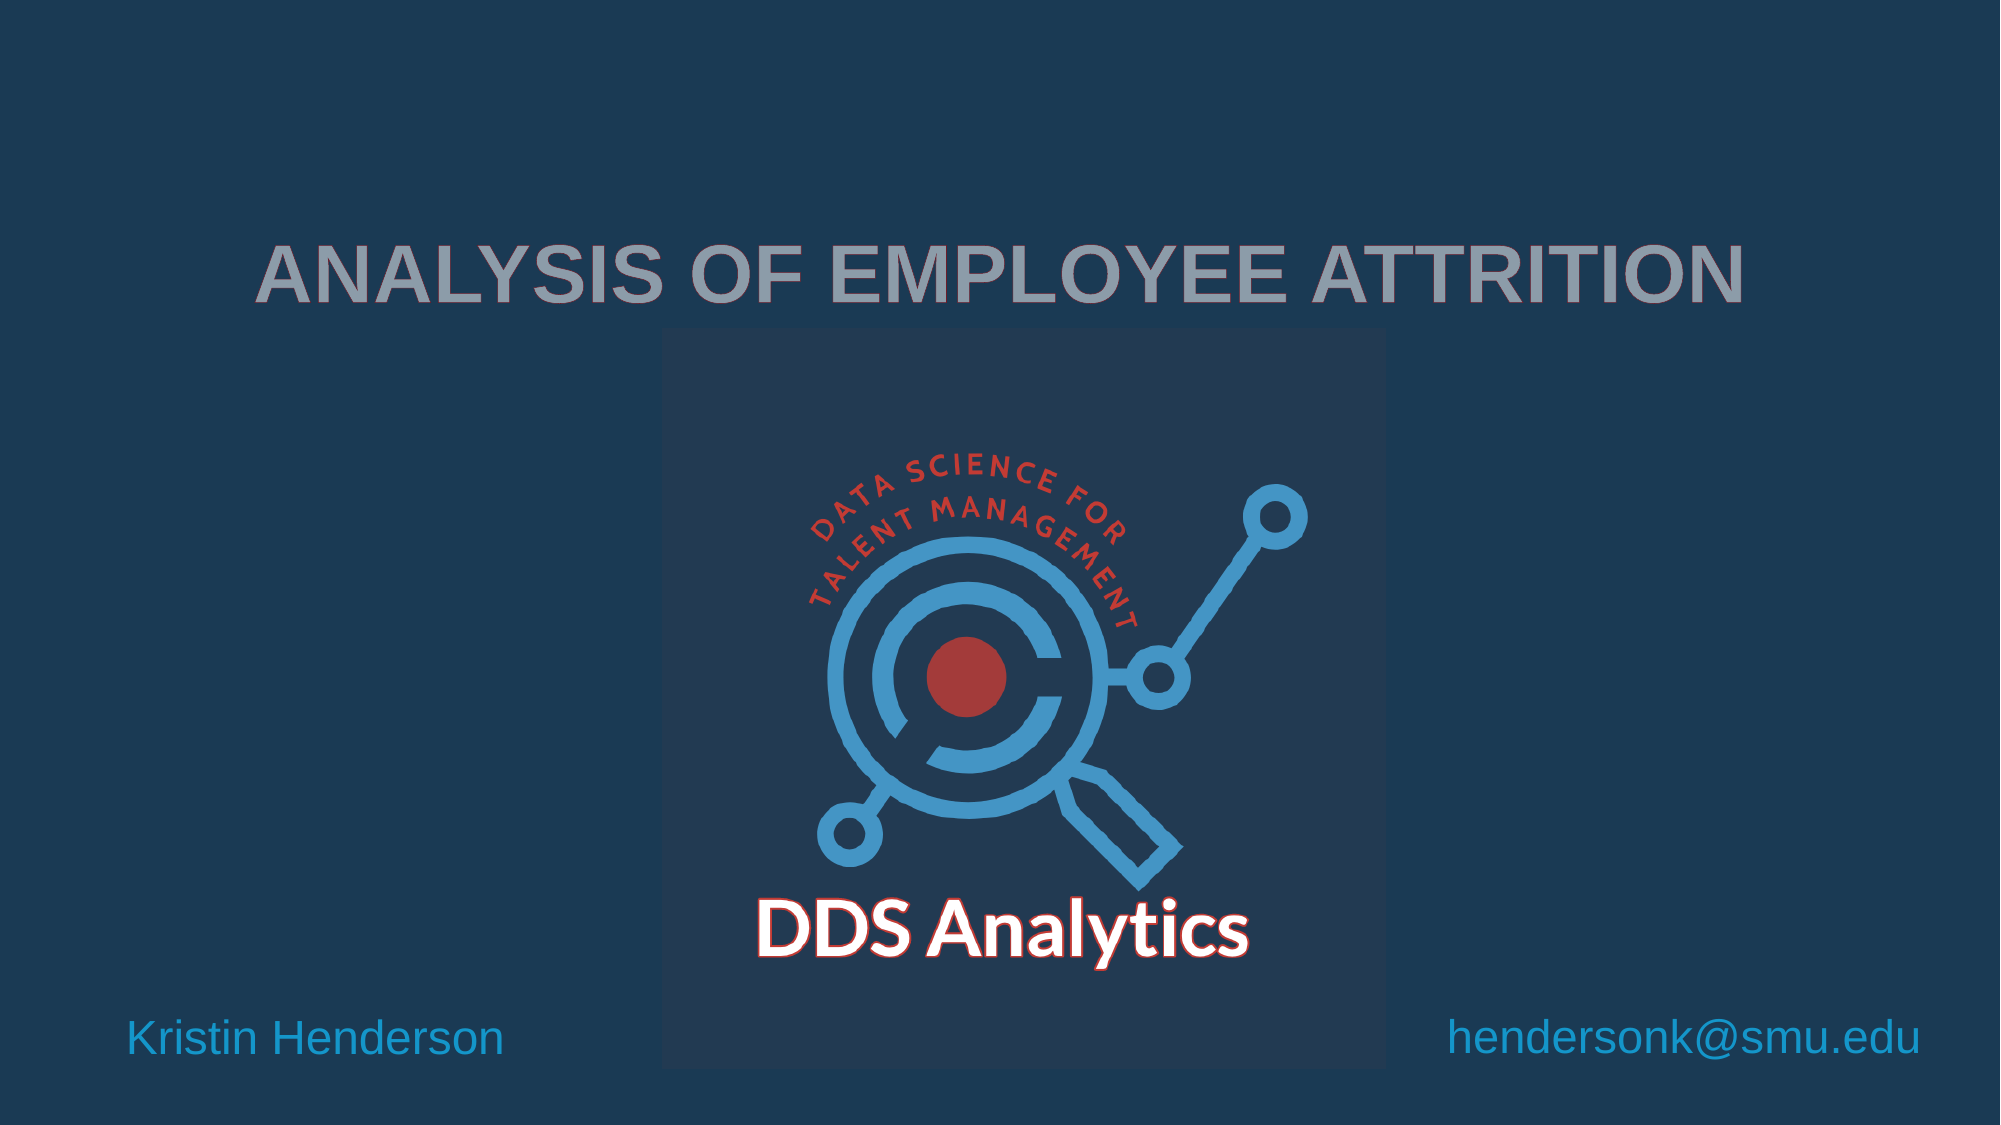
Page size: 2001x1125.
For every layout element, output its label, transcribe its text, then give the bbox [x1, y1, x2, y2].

title ANALYSIS OF EMPLOYEE ATTRITION [232, 56, 1768, 329]
subtitle Kristin Henderson [53, 958, 578, 1072]
text_box hendersonk@smu.edu [1421, 958, 1947, 1072]
picture [661, 327, 1386, 1069]
